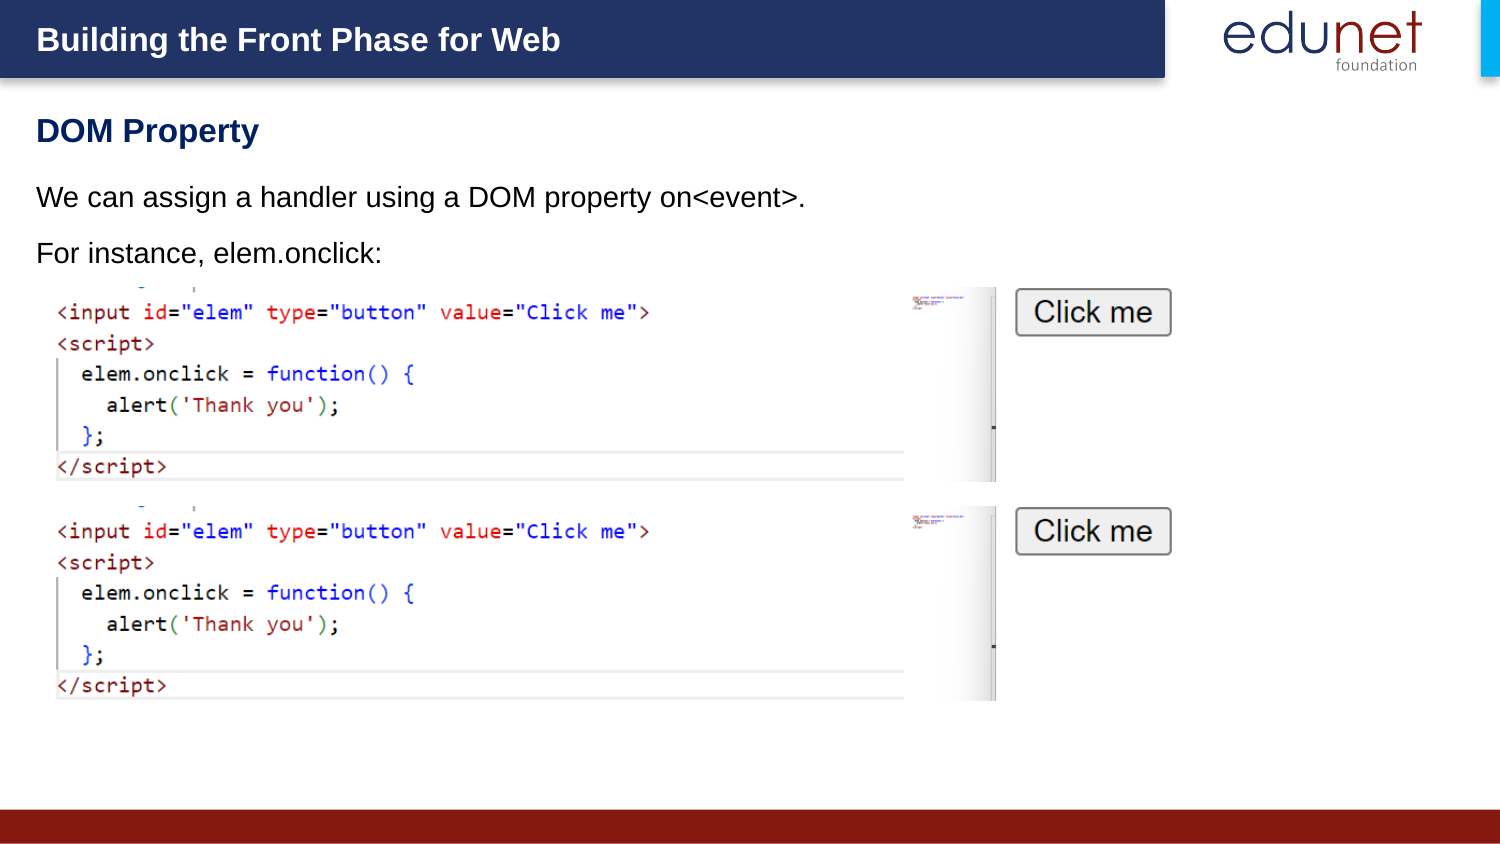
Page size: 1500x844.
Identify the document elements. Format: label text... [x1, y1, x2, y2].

text_box We can assign a handler using a DOM property on<event>. For instance, elem.onclick: [21, 170, 827, 277]
picture [1219, 8, 1424, 75]
picture [51, 286, 1175, 482]
text_box DOM Property [21, 101, 591, 157]
picture [51, 506, 1175, 701]
